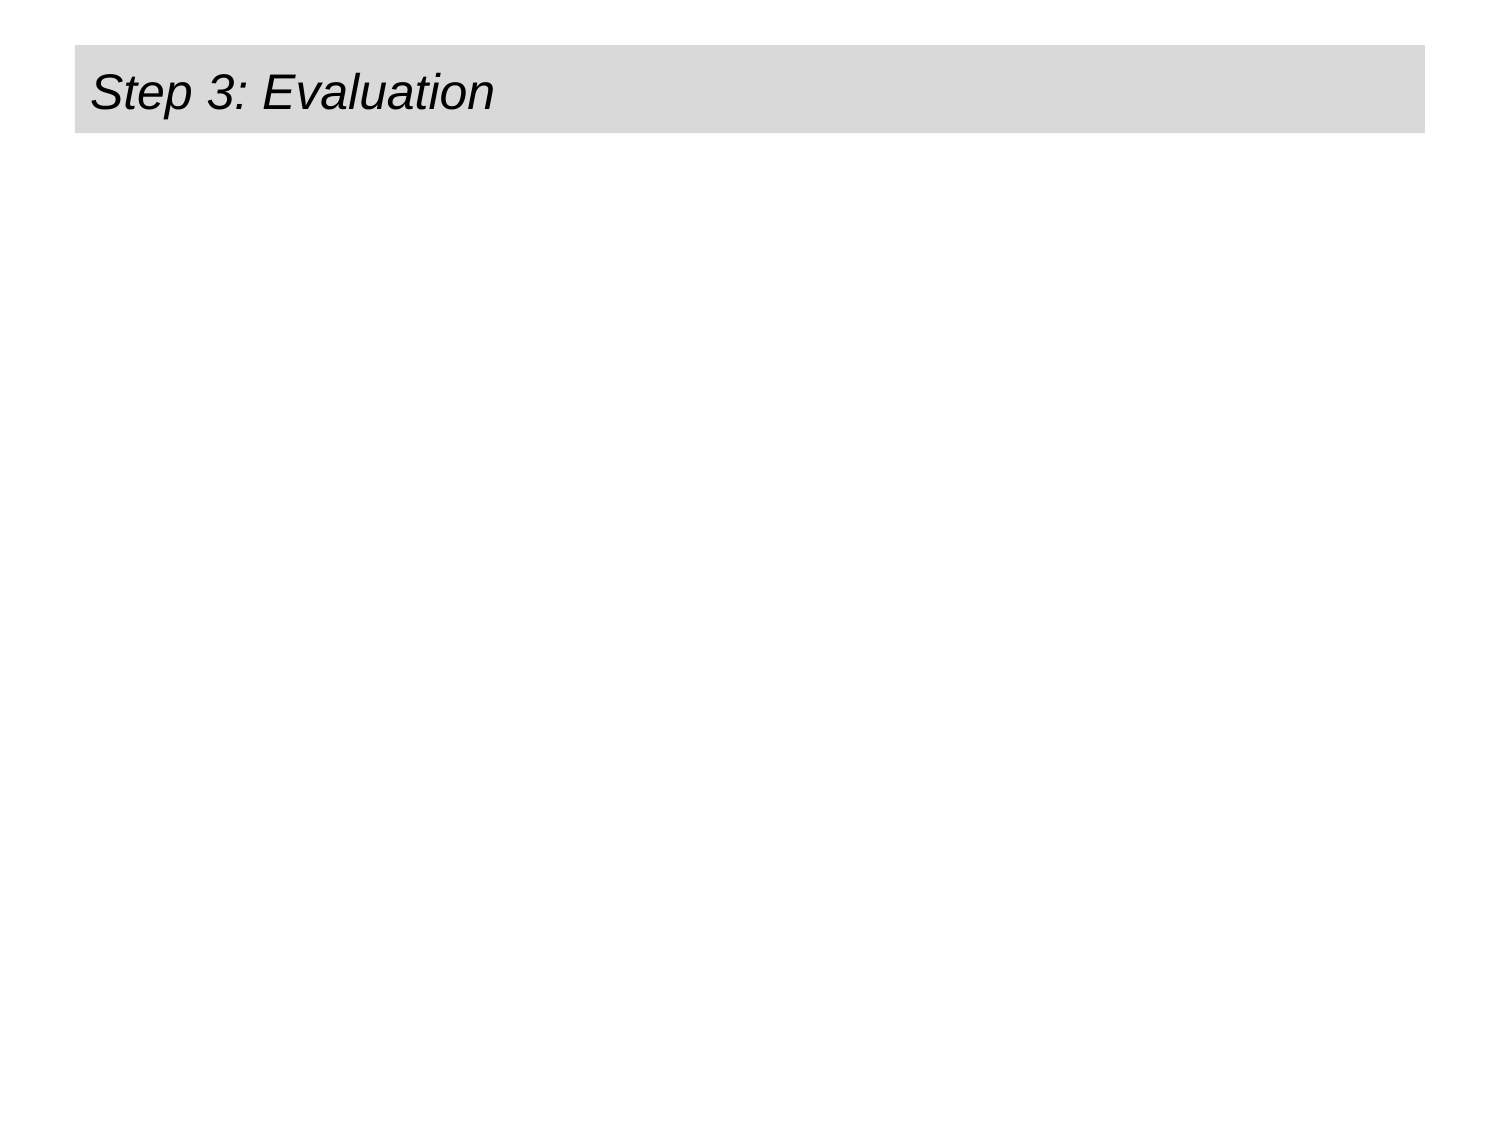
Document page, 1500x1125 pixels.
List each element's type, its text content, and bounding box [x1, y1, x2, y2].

text_box Step 3: Evaluation [74, 45, 1425, 134]
